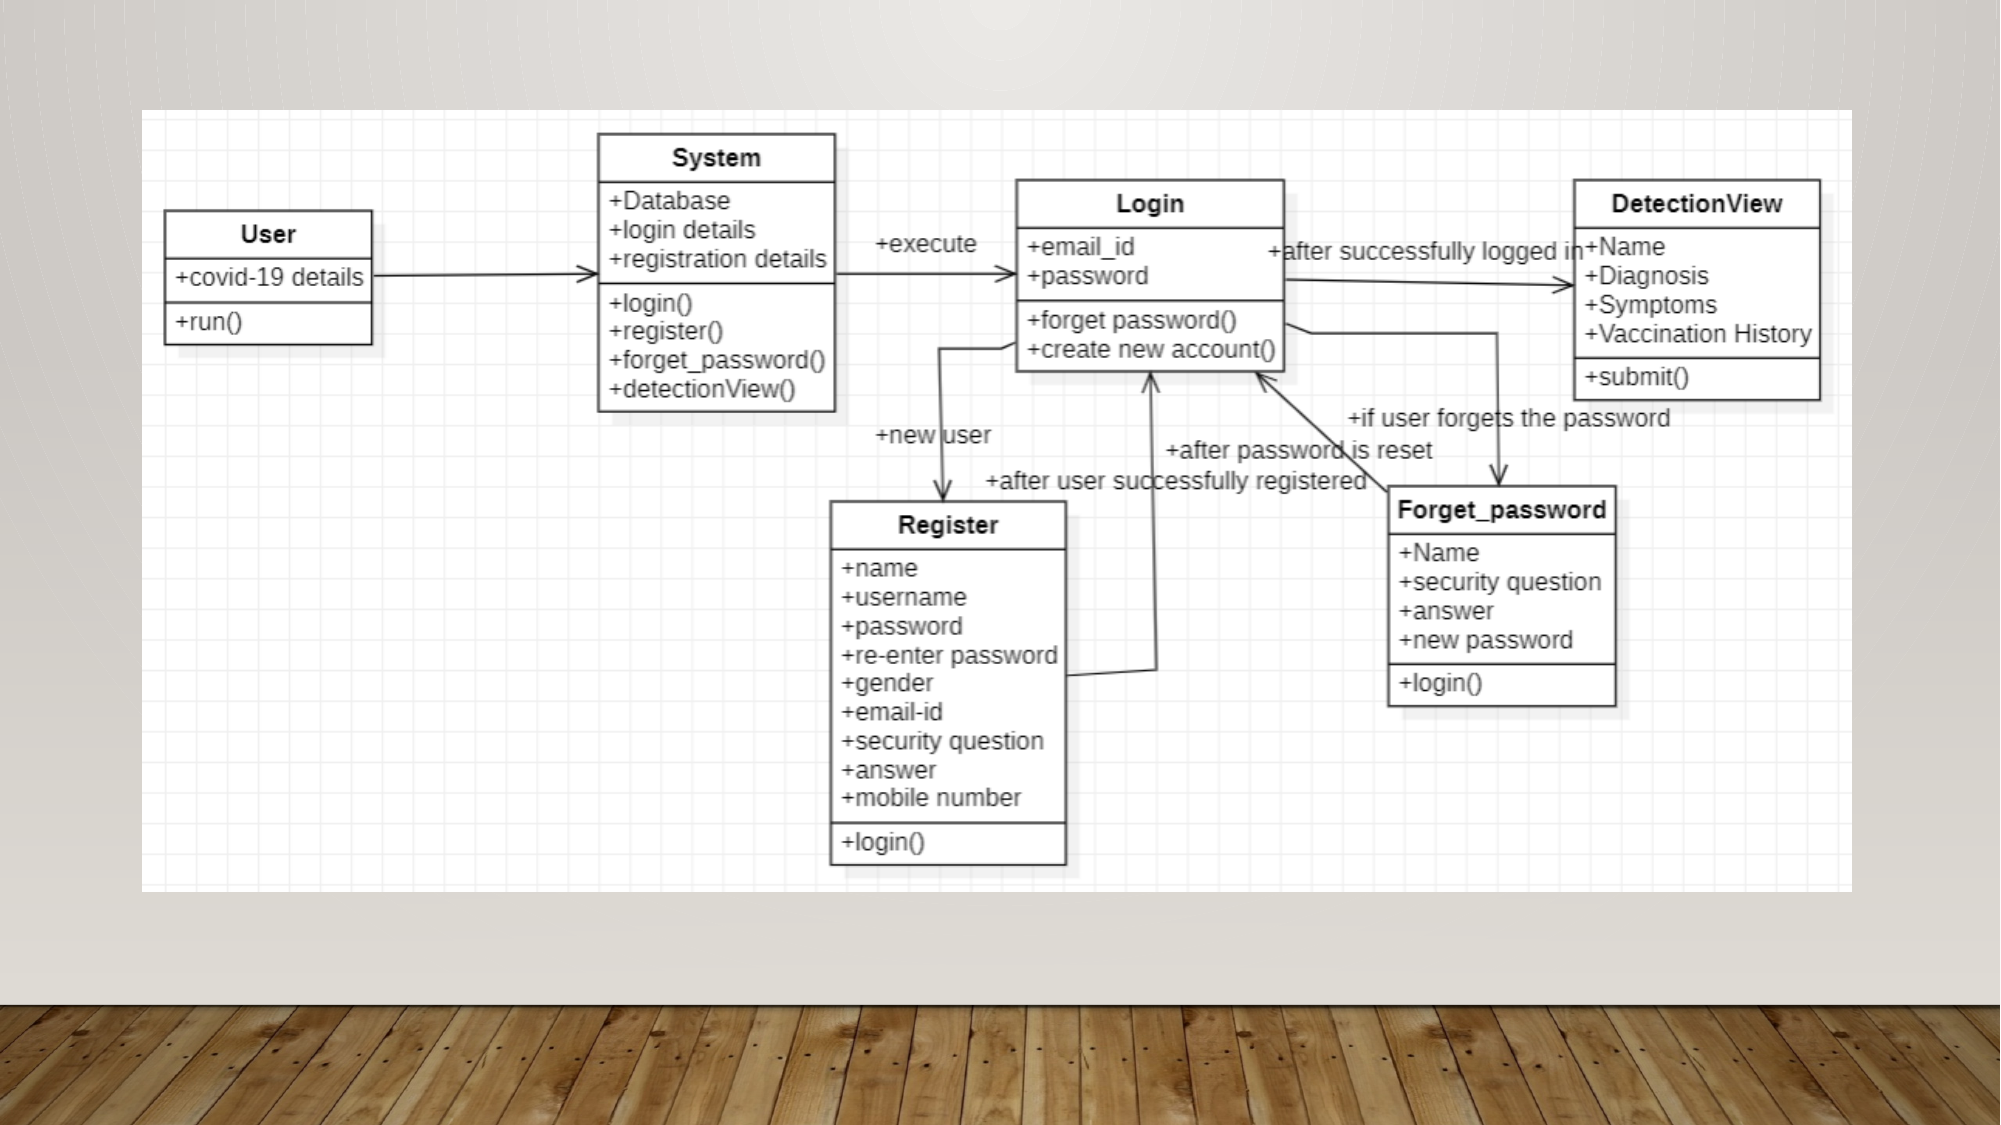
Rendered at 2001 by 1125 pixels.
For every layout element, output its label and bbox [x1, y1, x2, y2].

picture [142, 110, 1852, 892]
picture [0, 1005, 2000, 1125]
